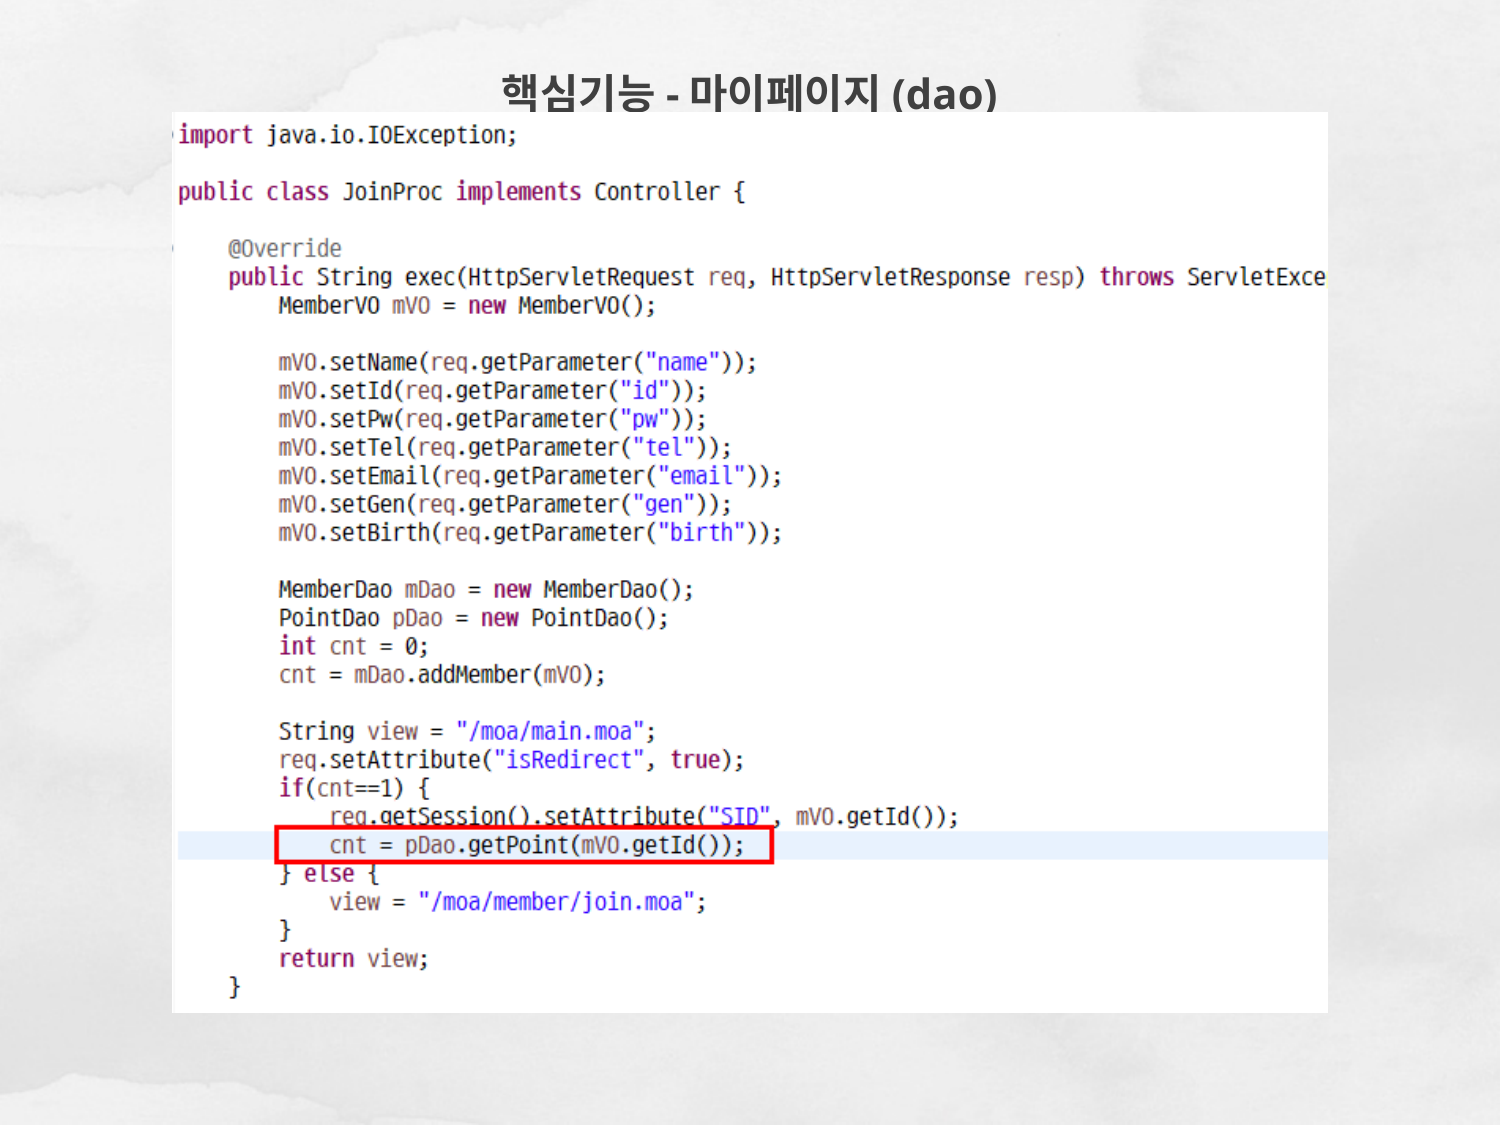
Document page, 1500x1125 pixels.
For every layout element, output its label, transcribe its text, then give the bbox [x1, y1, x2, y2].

picture [0, 0, 1500, 1125]
title 핵심기능-마이페이지(dao) [75, 45, 1425, 141]
